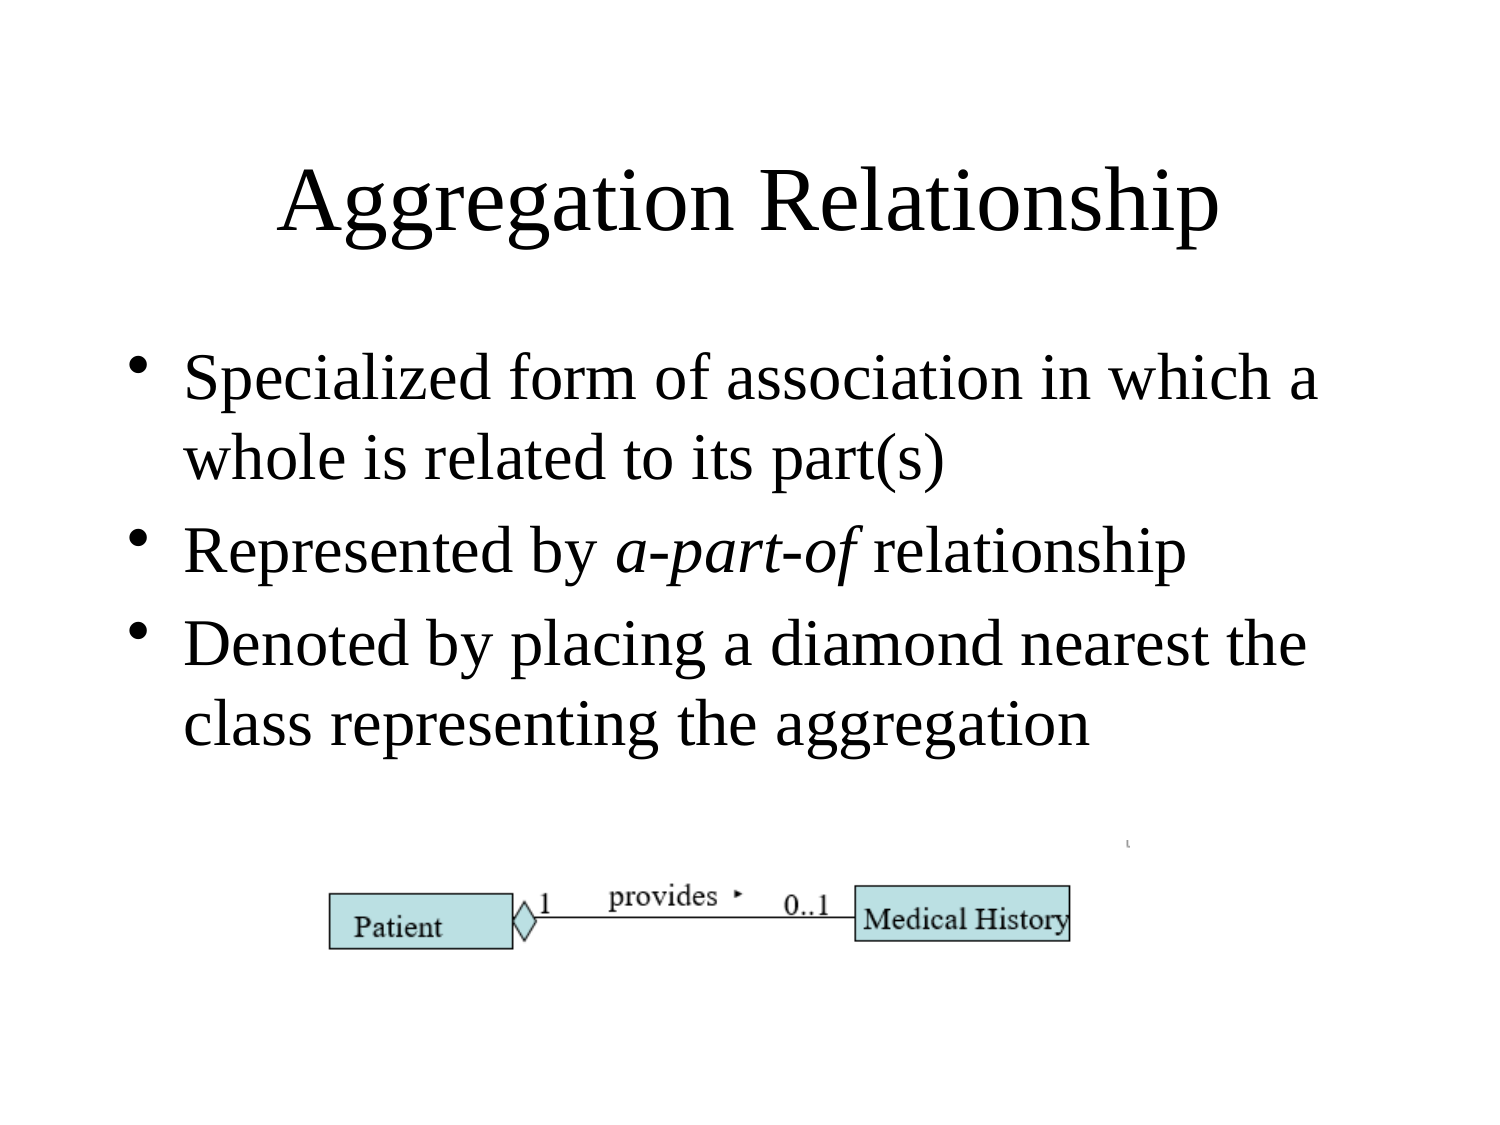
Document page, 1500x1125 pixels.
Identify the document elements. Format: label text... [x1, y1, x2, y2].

list Specialized form of association in which a whole is related to its part(s) Represented by a-part-of relationship Denoted by placing a diamond nearest the class representing the aggregation [112, 324, 1388, 1000]
title Aggregation Relationship [112, 99, 1388, 288]
picture [301, 840, 1130, 1001]
